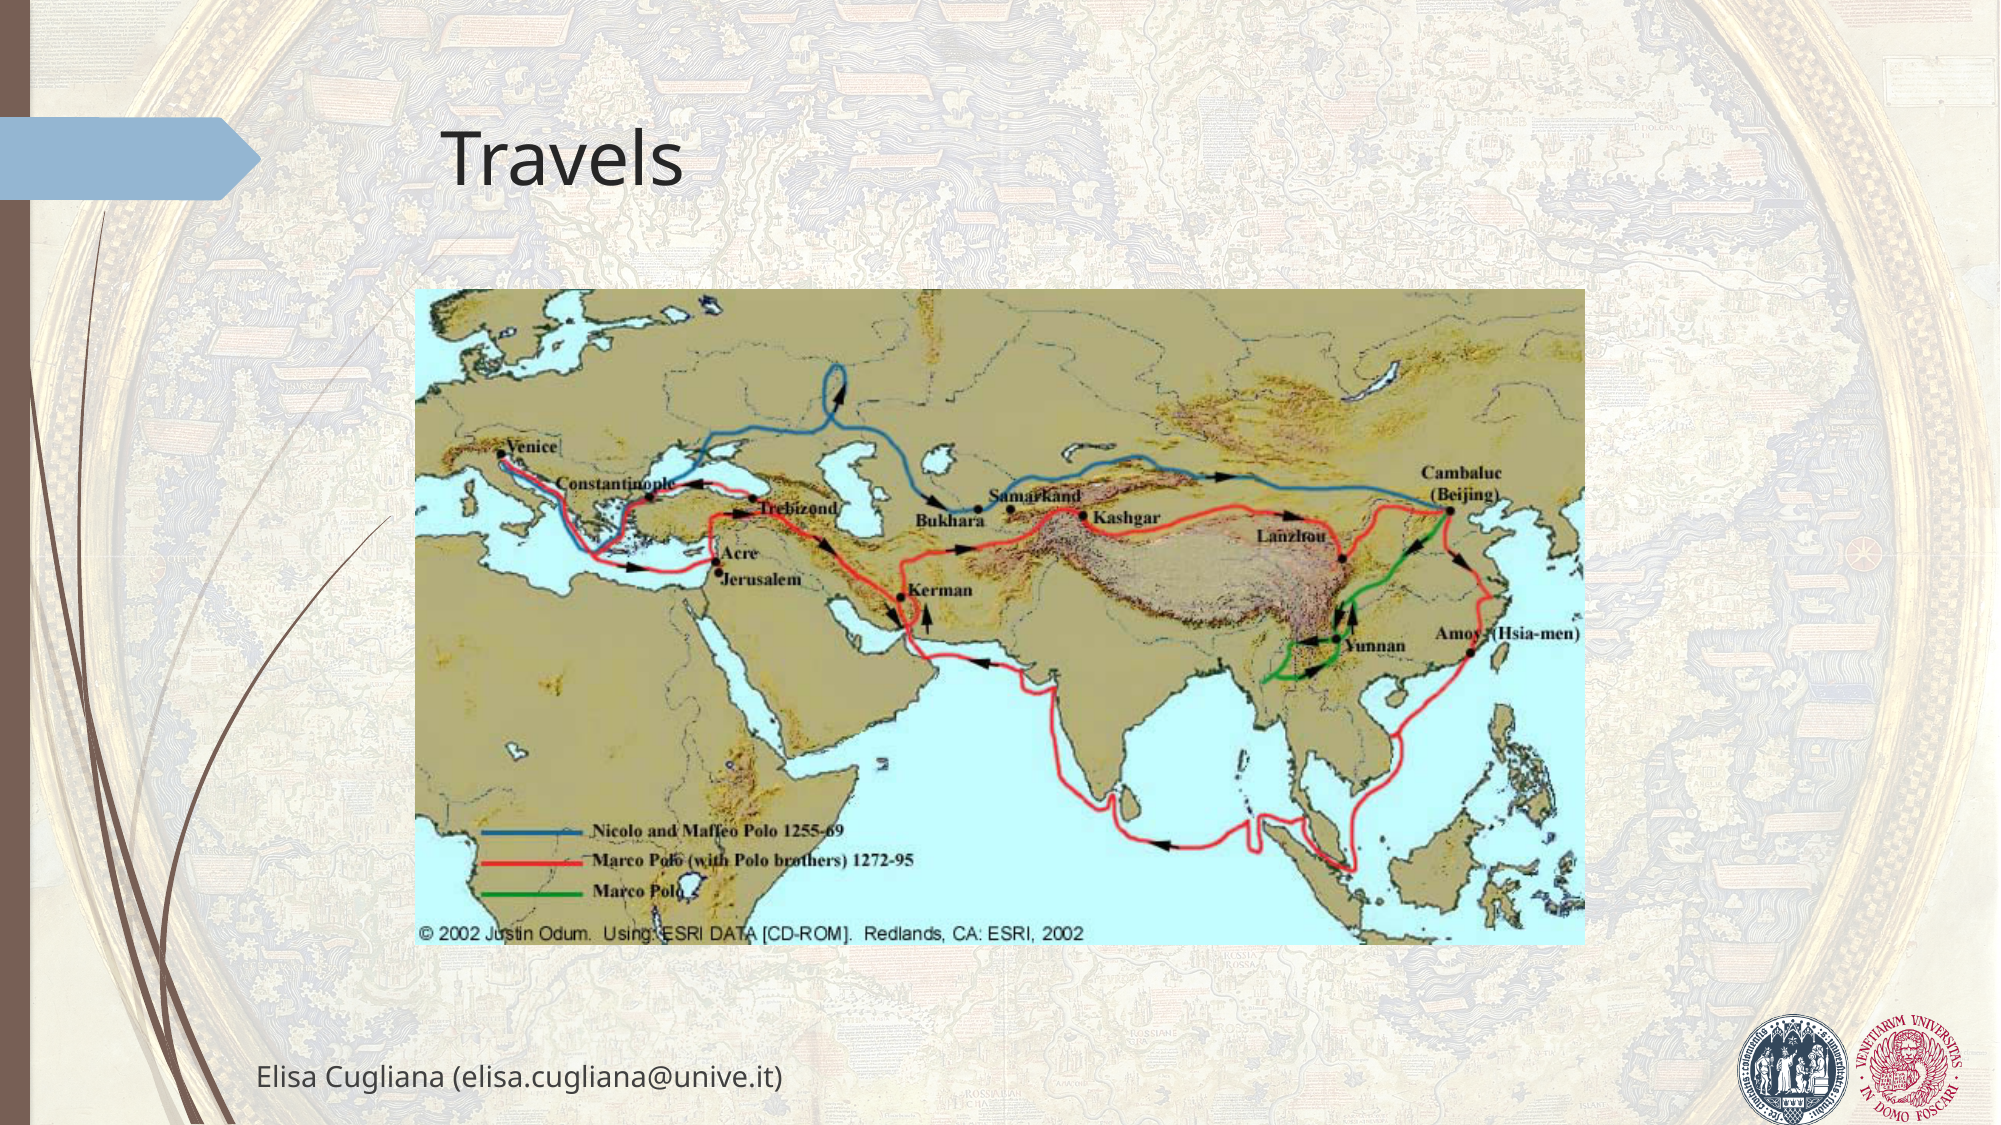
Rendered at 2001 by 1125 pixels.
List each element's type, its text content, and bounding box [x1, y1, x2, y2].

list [415, 289, 1585, 946]
picture [1734, 1014, 1849, 1125]
title Travels [425, 102, 1888, 313]
picture [1855, 1015, 1966, 1125]
